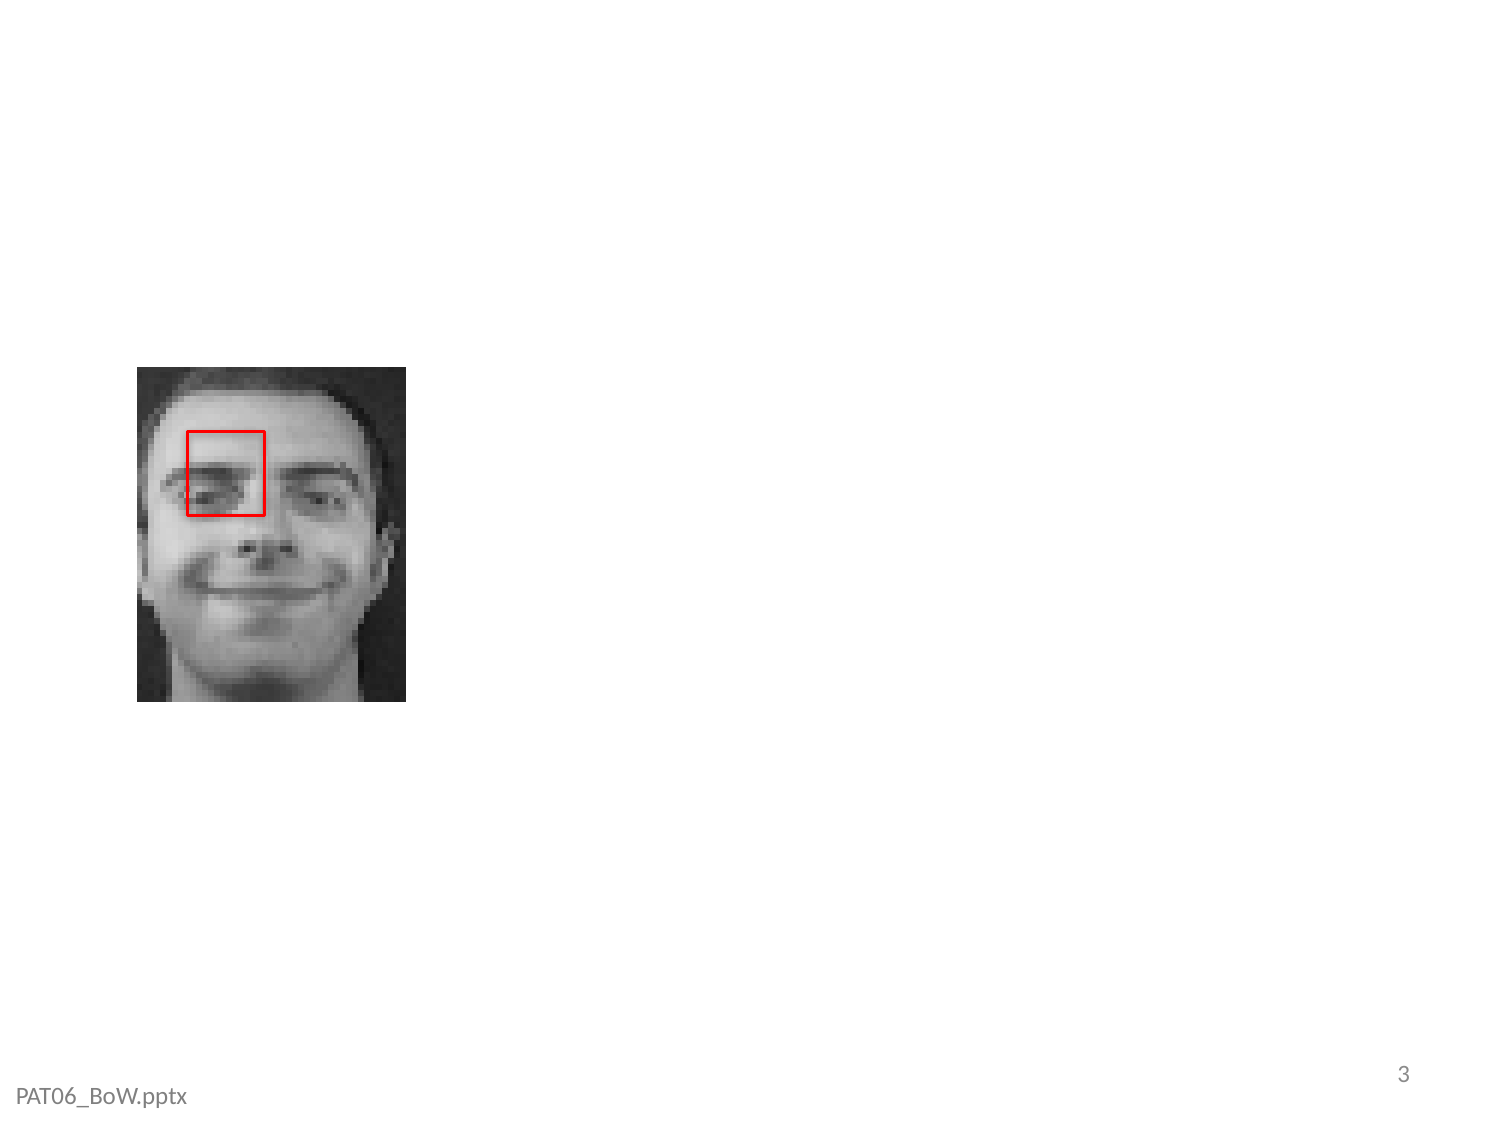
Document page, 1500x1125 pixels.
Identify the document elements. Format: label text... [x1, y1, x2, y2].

text_box PAT06_BoW.pptx [1, 1072, 203, 1118]
picture [136, 367, 406, 702]
slide_number 3 [1074, 1042, 1425, 1103]
